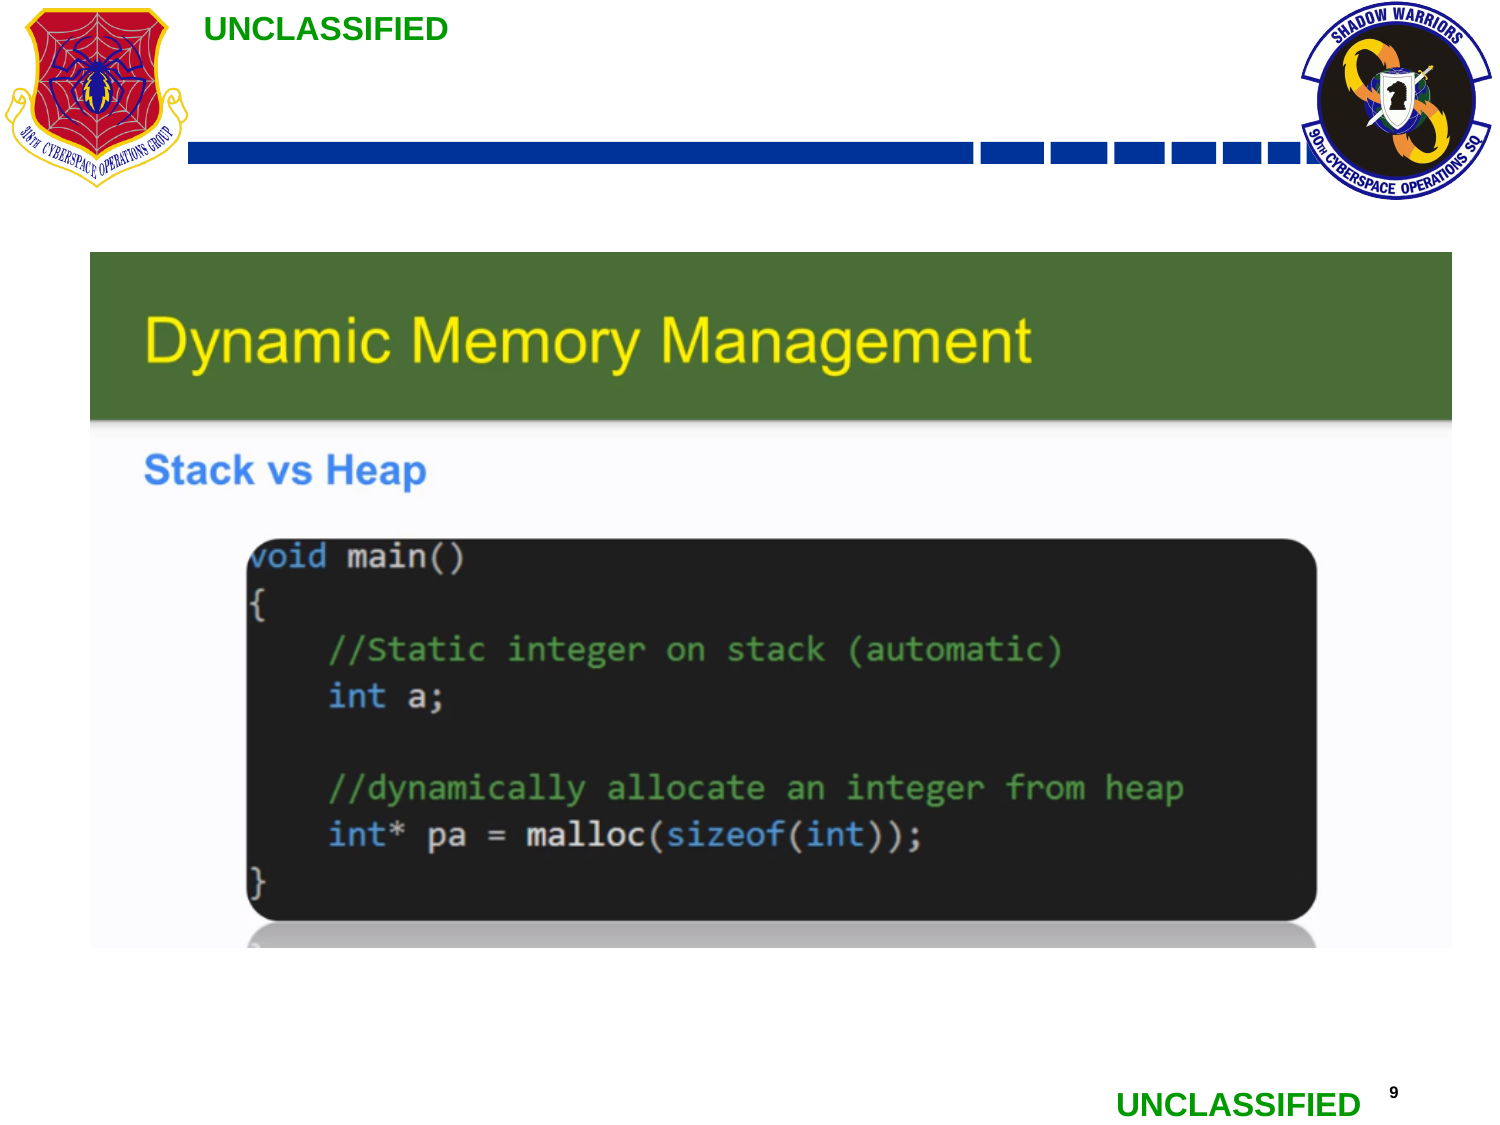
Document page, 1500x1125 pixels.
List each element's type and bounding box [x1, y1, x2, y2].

picture [1300, 1, 1493, 200]
picture [5, 8, 188, 188]
list [90, 252, 1452, 948]
